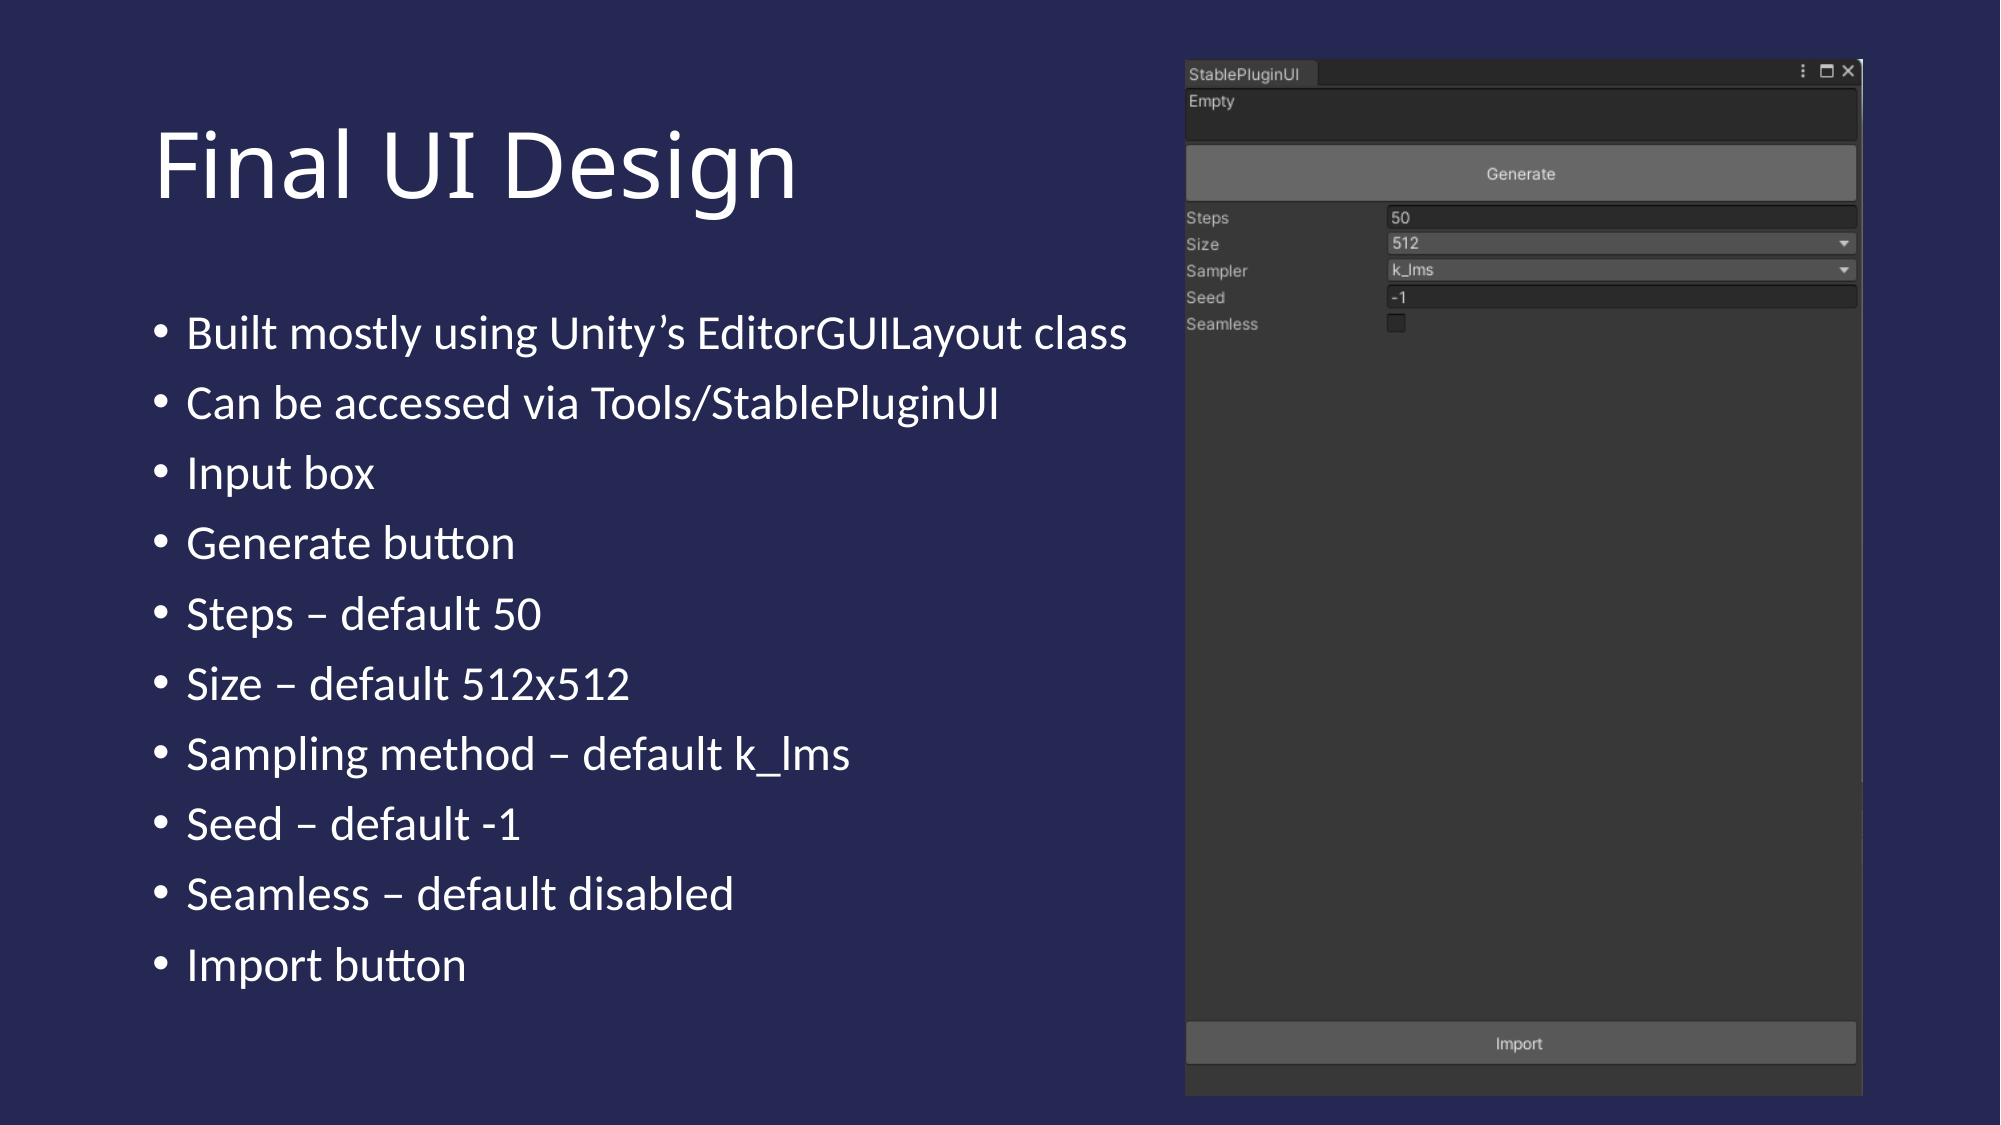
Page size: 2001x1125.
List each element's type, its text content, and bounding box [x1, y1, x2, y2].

list Built mostly using Unity’s EditorGUILayout class Can be accessed via Tools/StablePluginUI Input box Generate button Steps – default 50 Size – default 512x512 Sampling method – default k_lms Seed – default -1 Seamless – default disabled Import button [137, 299, 1185, 1014]
picture [1185, 59, 1863, 1096]
title Final UI Design [137, 59, 1185, 278]
